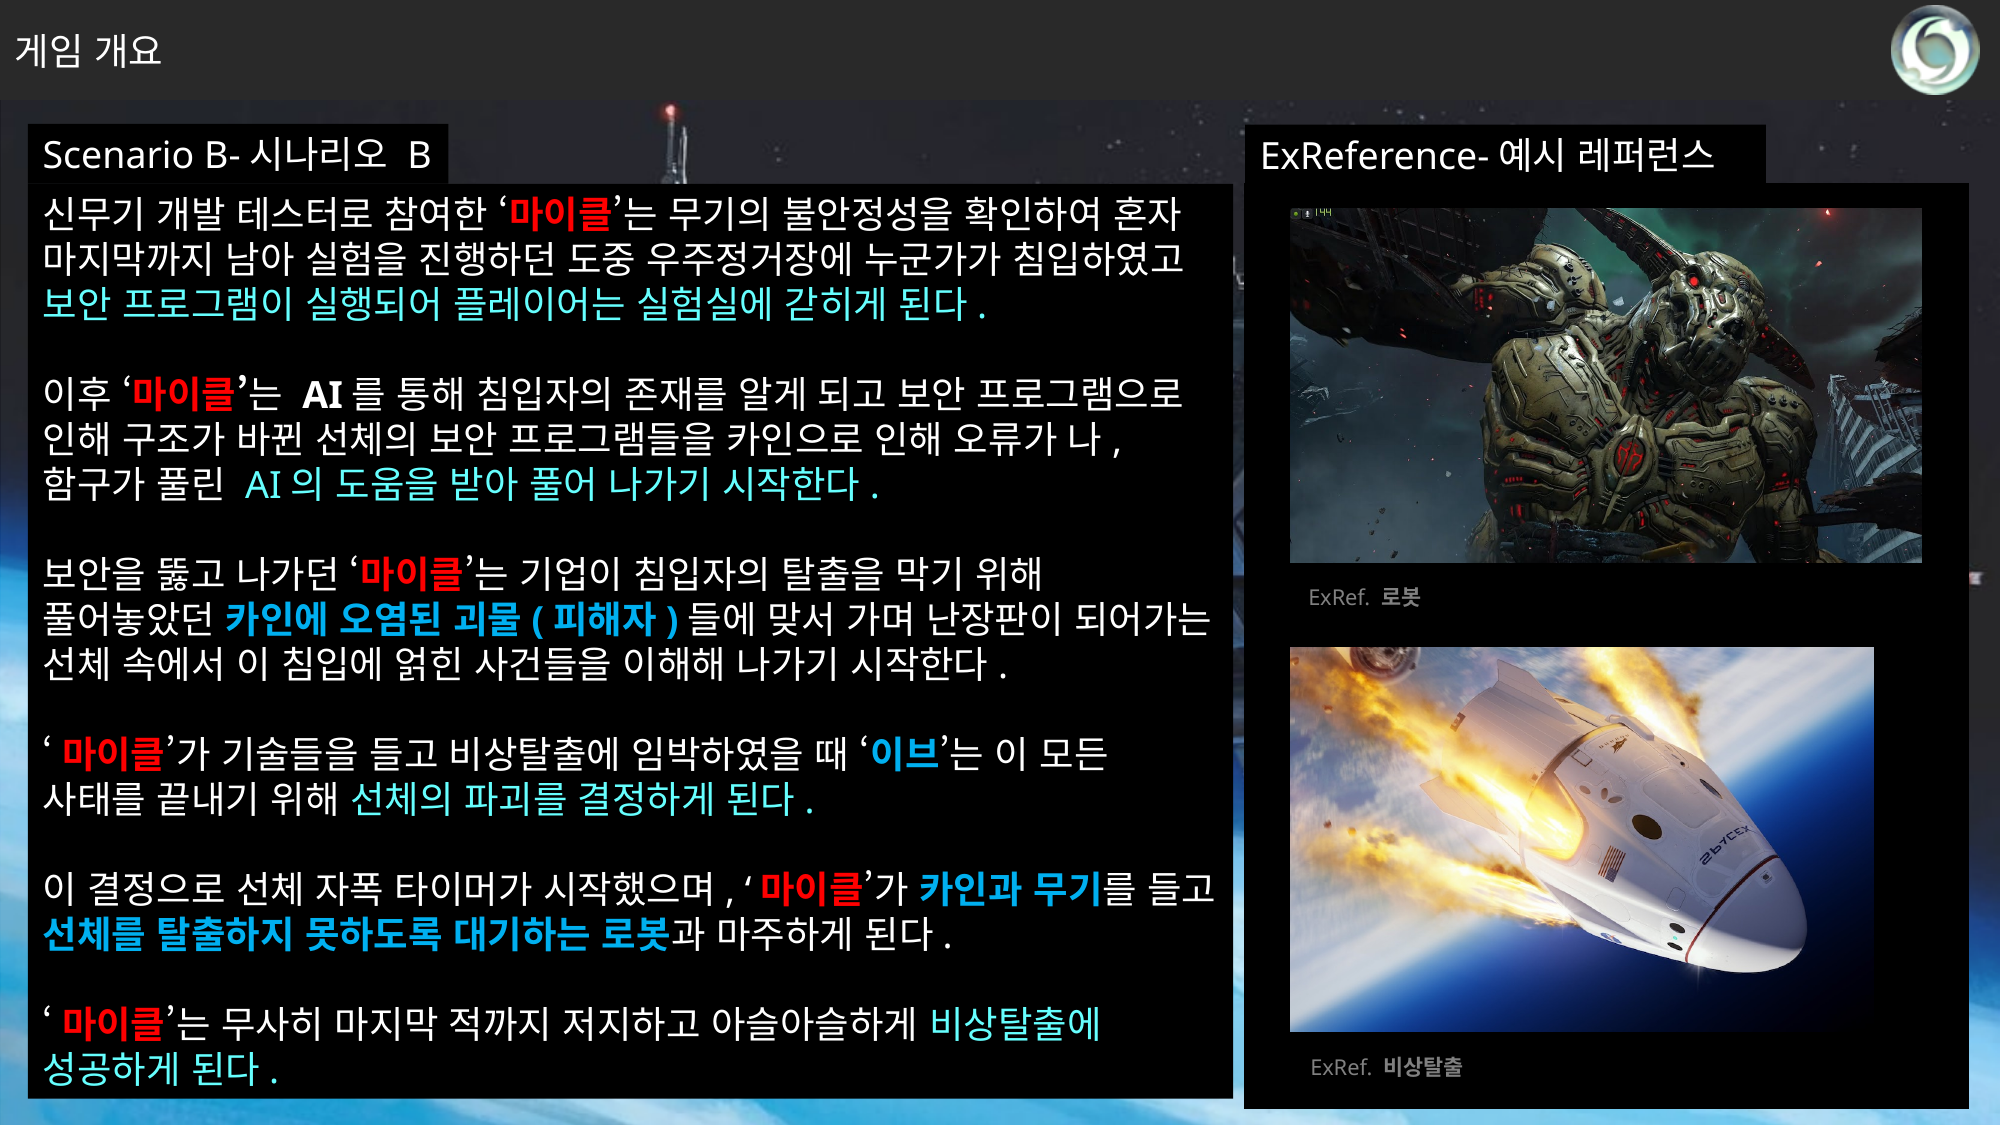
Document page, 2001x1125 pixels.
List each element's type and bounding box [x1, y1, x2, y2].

text_box [0, 0, 2000, 1125]
text_box [1289, 645, 1875, 1088]
text_box [27, 123, 1234, 1108]
text_box [1289, 207, 1923, 618]
